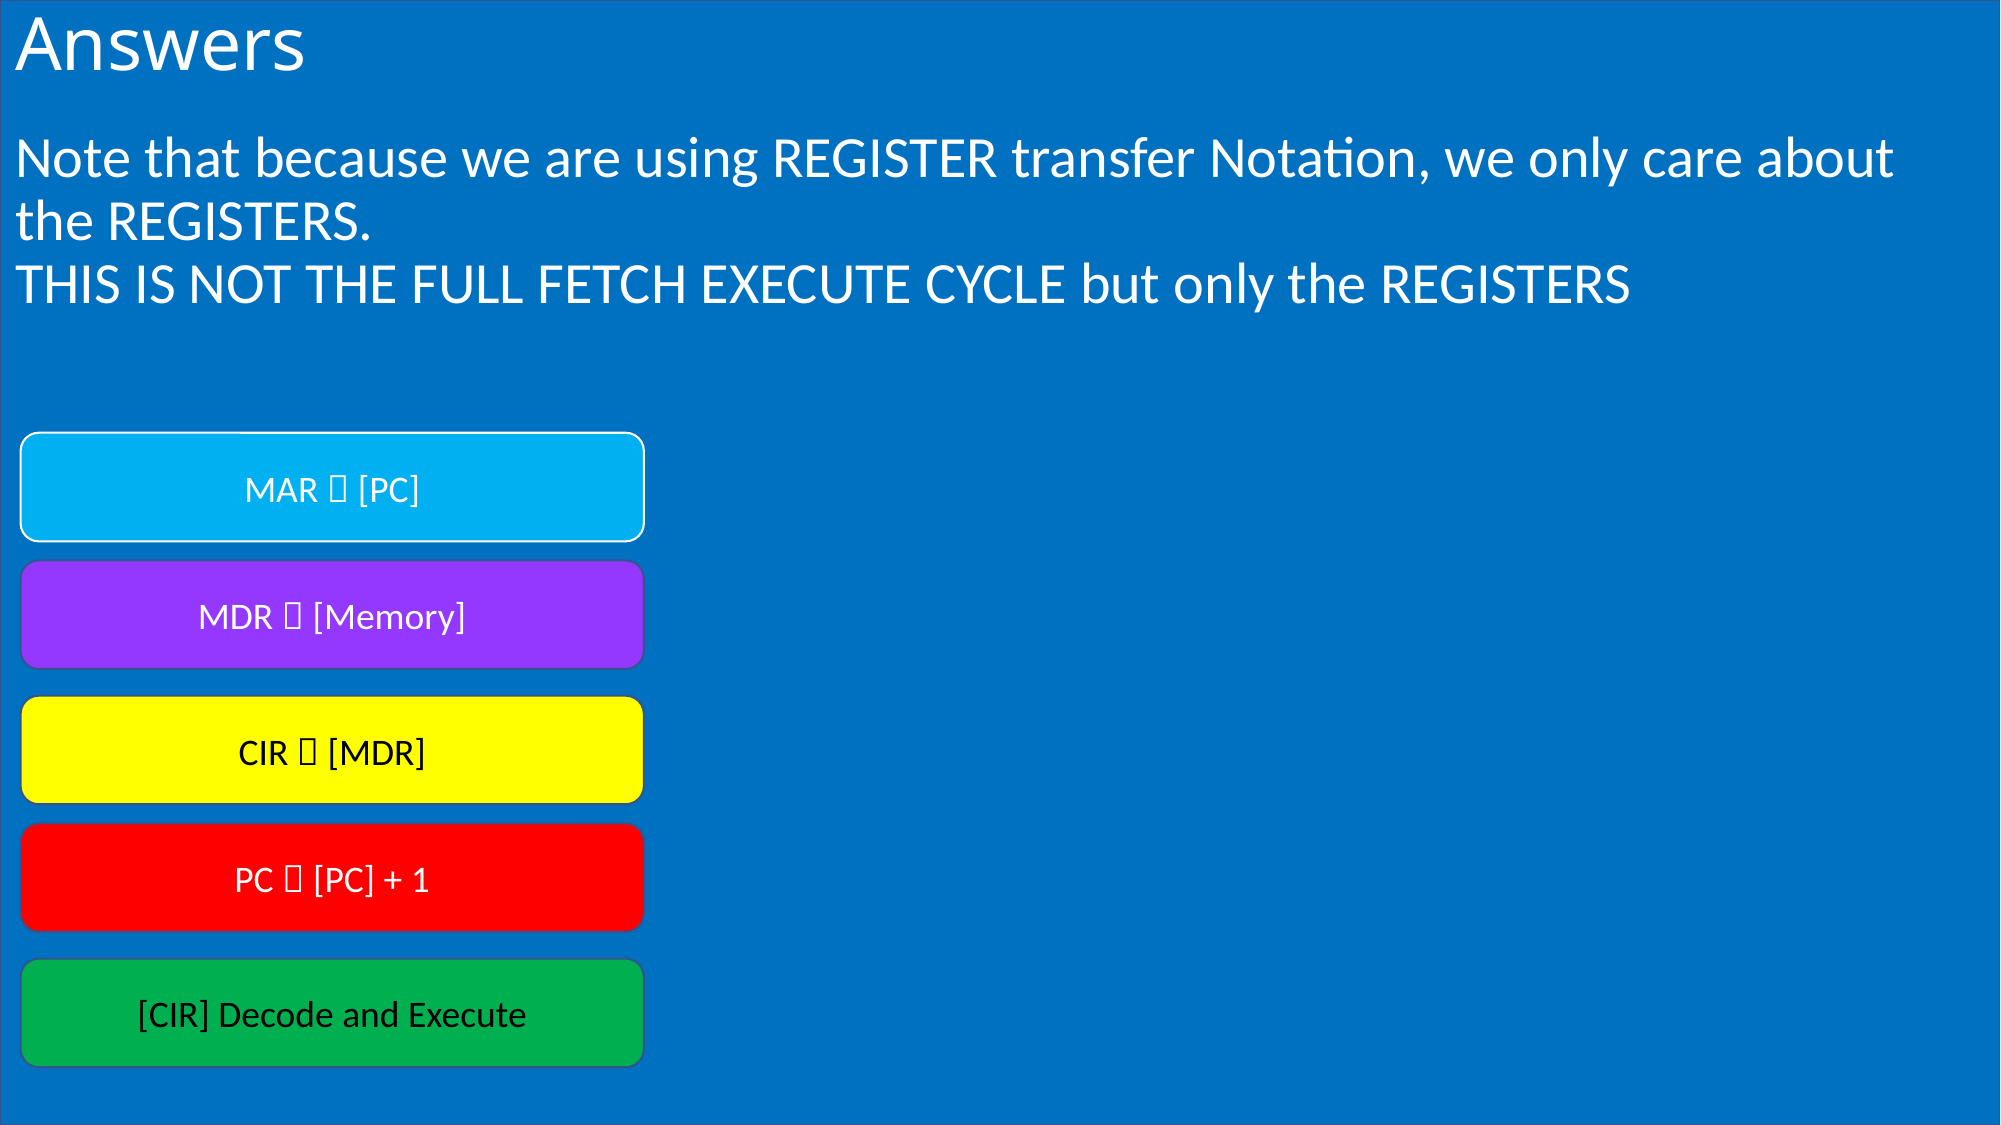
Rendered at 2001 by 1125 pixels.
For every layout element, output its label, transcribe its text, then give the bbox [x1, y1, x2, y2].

text_box [CIR] Decode and Execute [19, 957, 645, 1069]
text_box MAR  [PC] [19, 431, 645, 543]
text_box MDR  [Memory] [19, 559, 645, 671]
title Answers [0, 0, 2000, 95]
text_box CIR  [MDR] [19, 694, 645, 806]
list Note that because we are using REGISTER transfer Notation, we only care about the REGISTERS. THIS IS NOT THE FULL FETCH EXECUTE CYCLE but only the REGISTERS [0, 119, 2000, 1125]
text_box PC  [PC] + 1 [19, 822, 645, 933]
